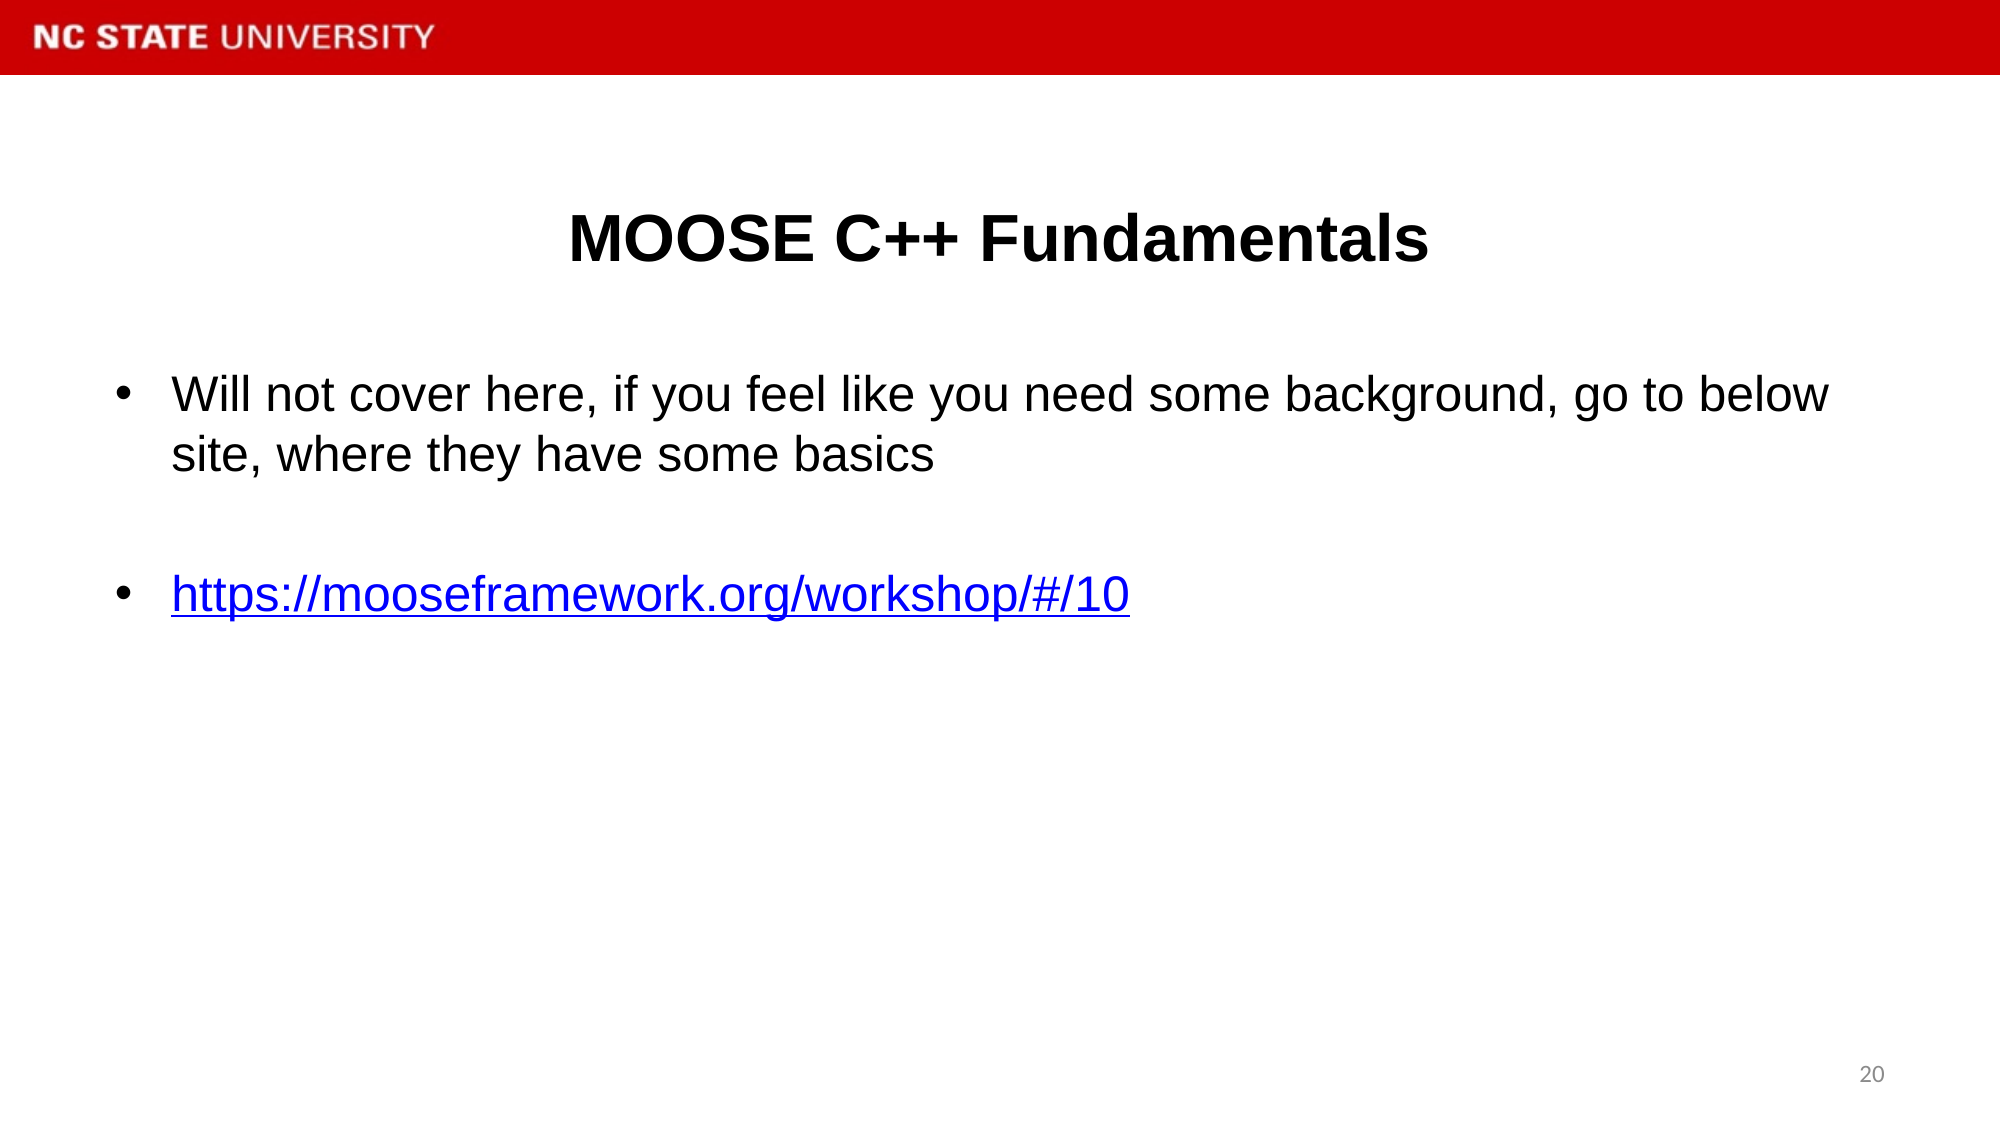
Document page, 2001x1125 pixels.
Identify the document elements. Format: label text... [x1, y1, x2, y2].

slide_number 20 [1433, 1042, 1900, 1103]
list Will not cover here, if you feel like you need some background, go to below site, where they have some basics https://mooseframework.org/workshop/#/10 [99, 354, 1900, 1005]
picture [0, 0, 2000, 75]
title MOOSE C++ Fundamentals [99, 147, 1900, 323]
